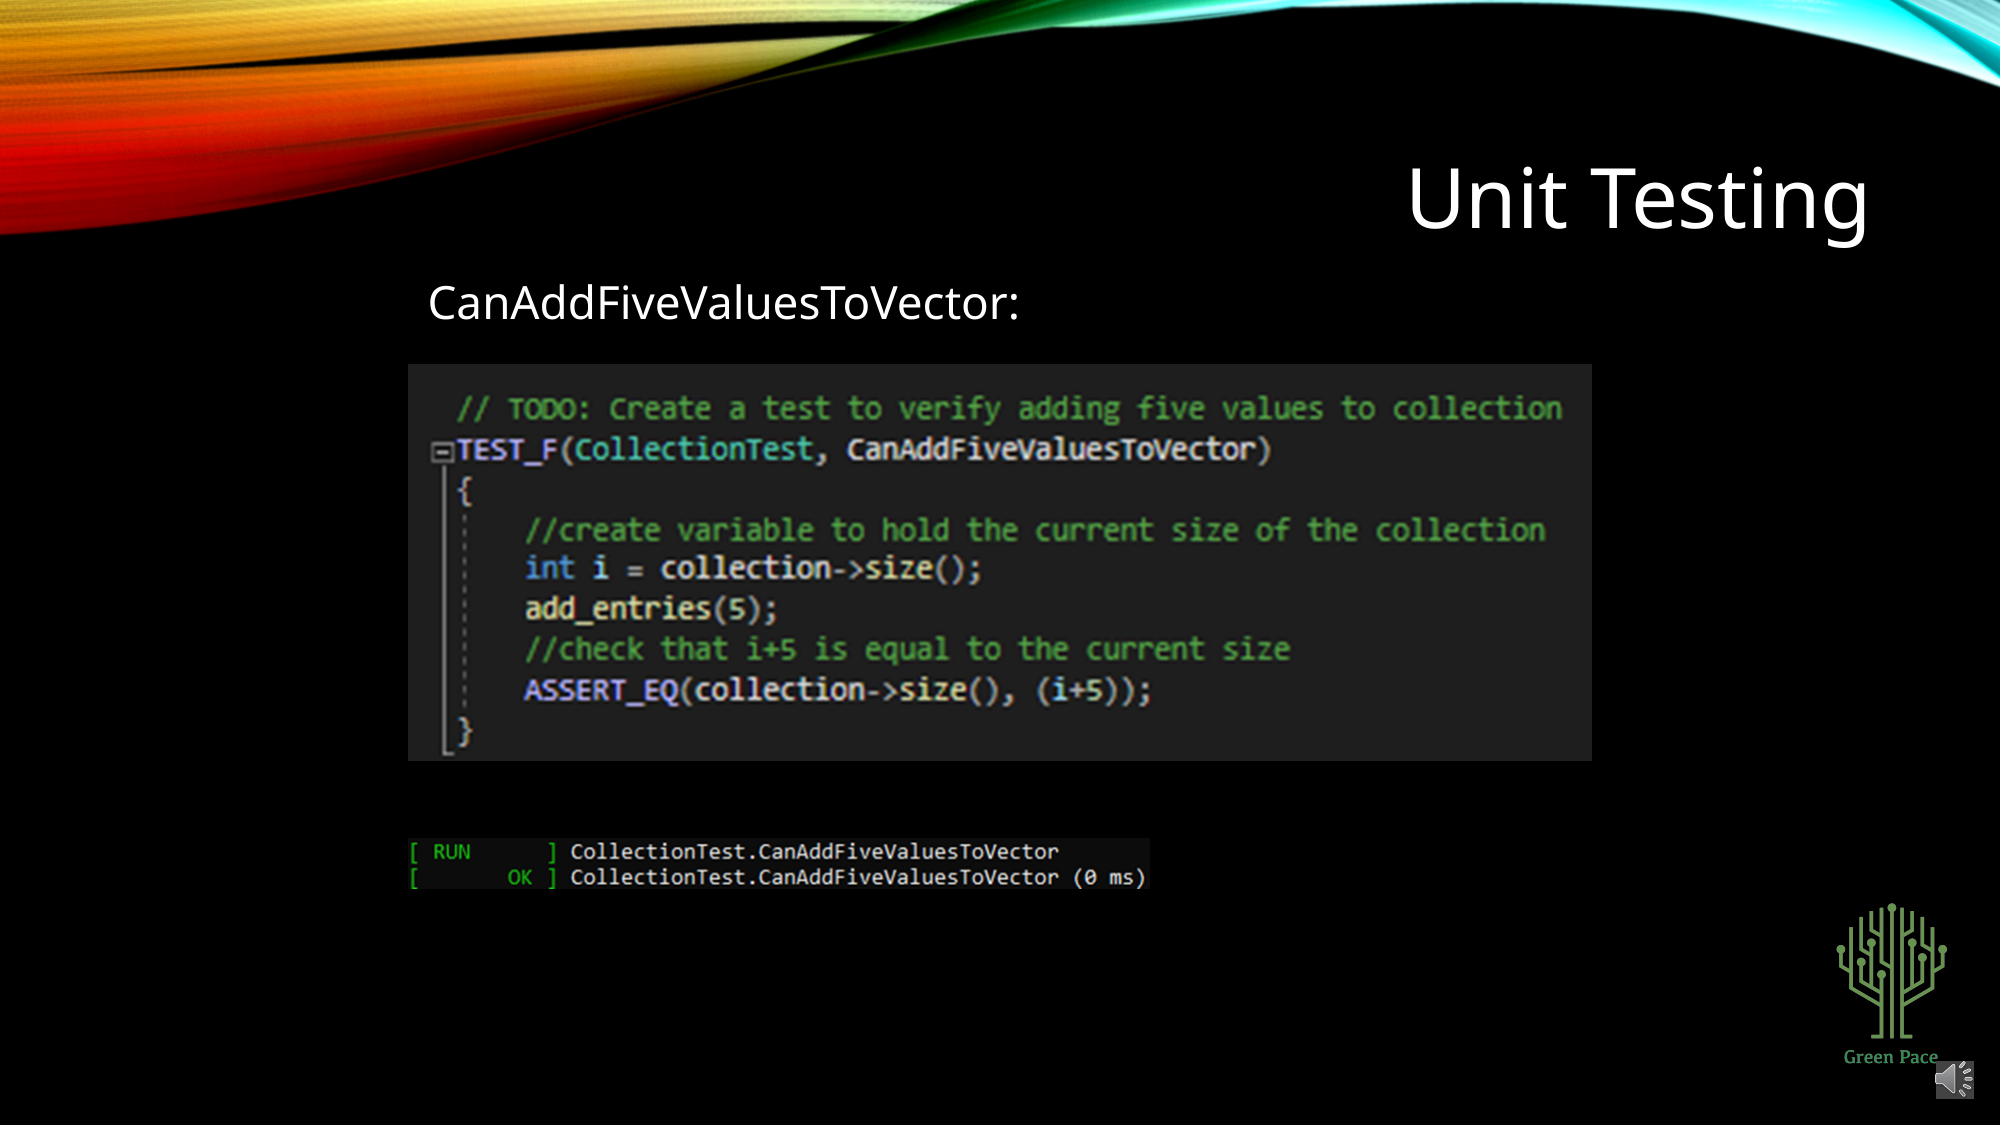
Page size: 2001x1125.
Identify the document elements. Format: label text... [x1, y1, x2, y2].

picture [408, 364, 1592, 761]
title Unit Testing [474, 125, 1888, 272]
picture [408, 838, 1150, 889]
picture [1817, 892, 1976, 1101]
list CanAddFiveValuesToVector: [112, 272, 1888, 1021]
picture [0, 0, 2000, 237]
